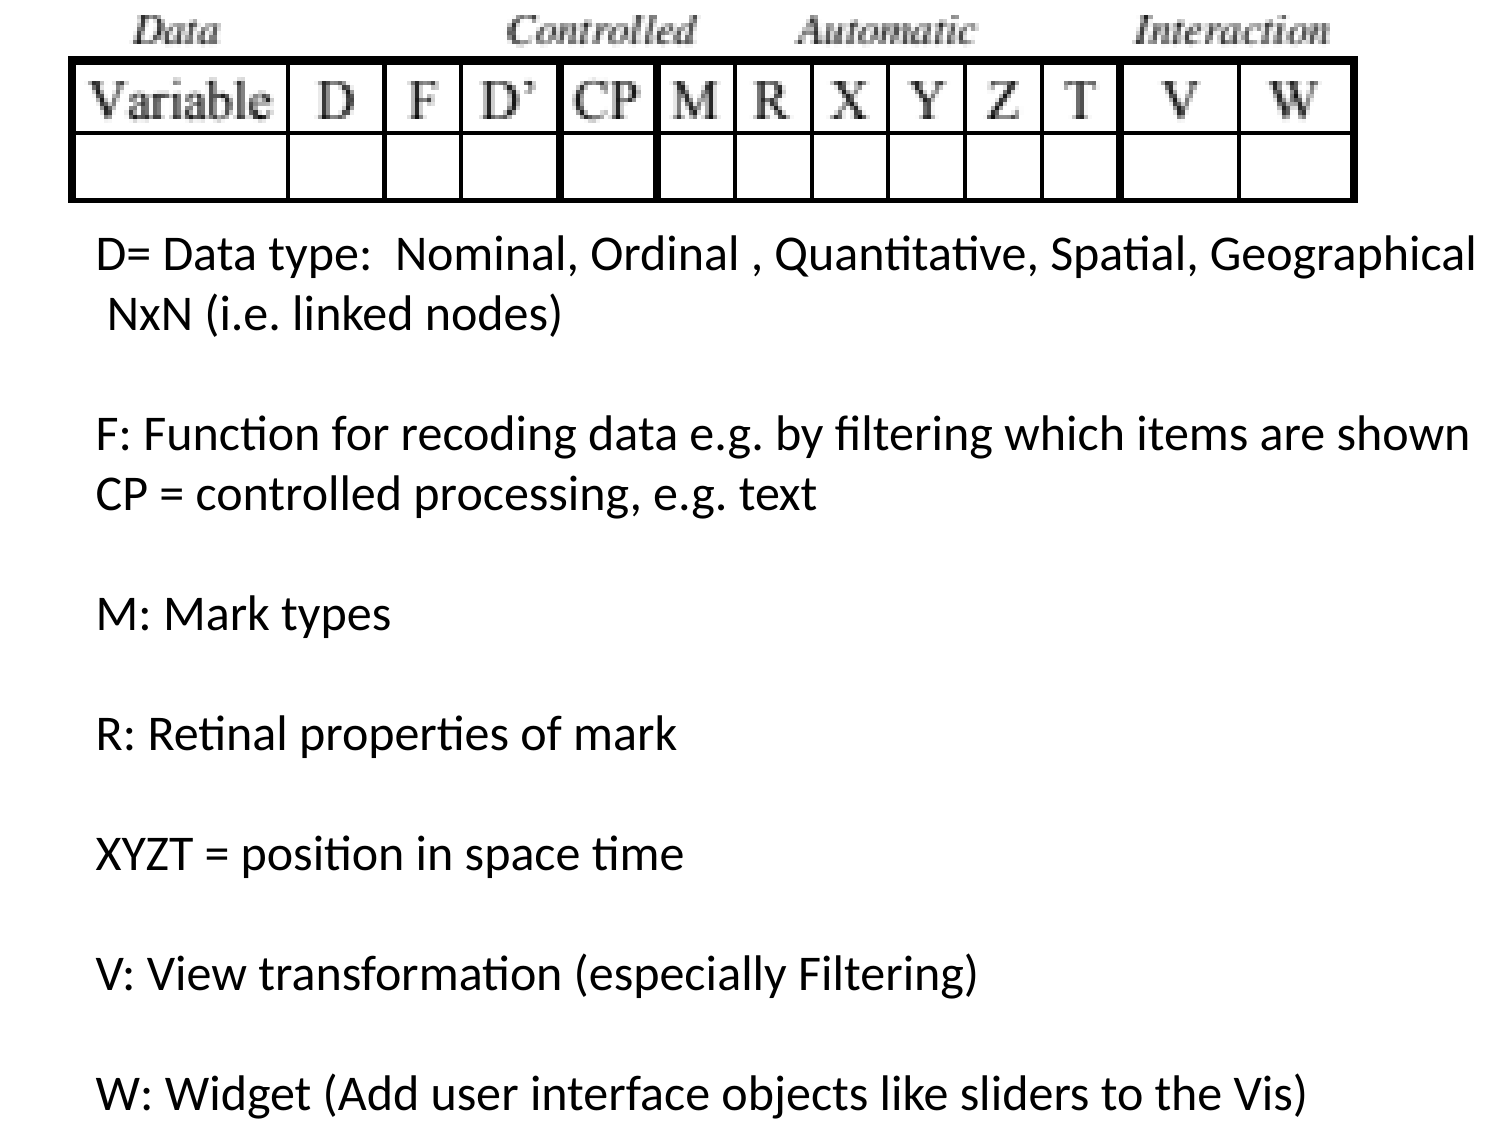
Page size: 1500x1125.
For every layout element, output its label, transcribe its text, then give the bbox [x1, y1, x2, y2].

text_box D= Data type: Nominal, Ordinal , Quantitative, Spatial, Geographical NxN (i.e. linked nodes) F: Function for recoding data e.g. by filtering which items are shown CP = controlled processing, e.g. text M: Mark types R: Retinal properties of mark XYZT = position in space time V: View transformation (especially Filtering) W: Widget (Add user interface objects like sliders to the Vis) [80, 212, 1493, 1125]
picture [0, 14, 1399, 203]
